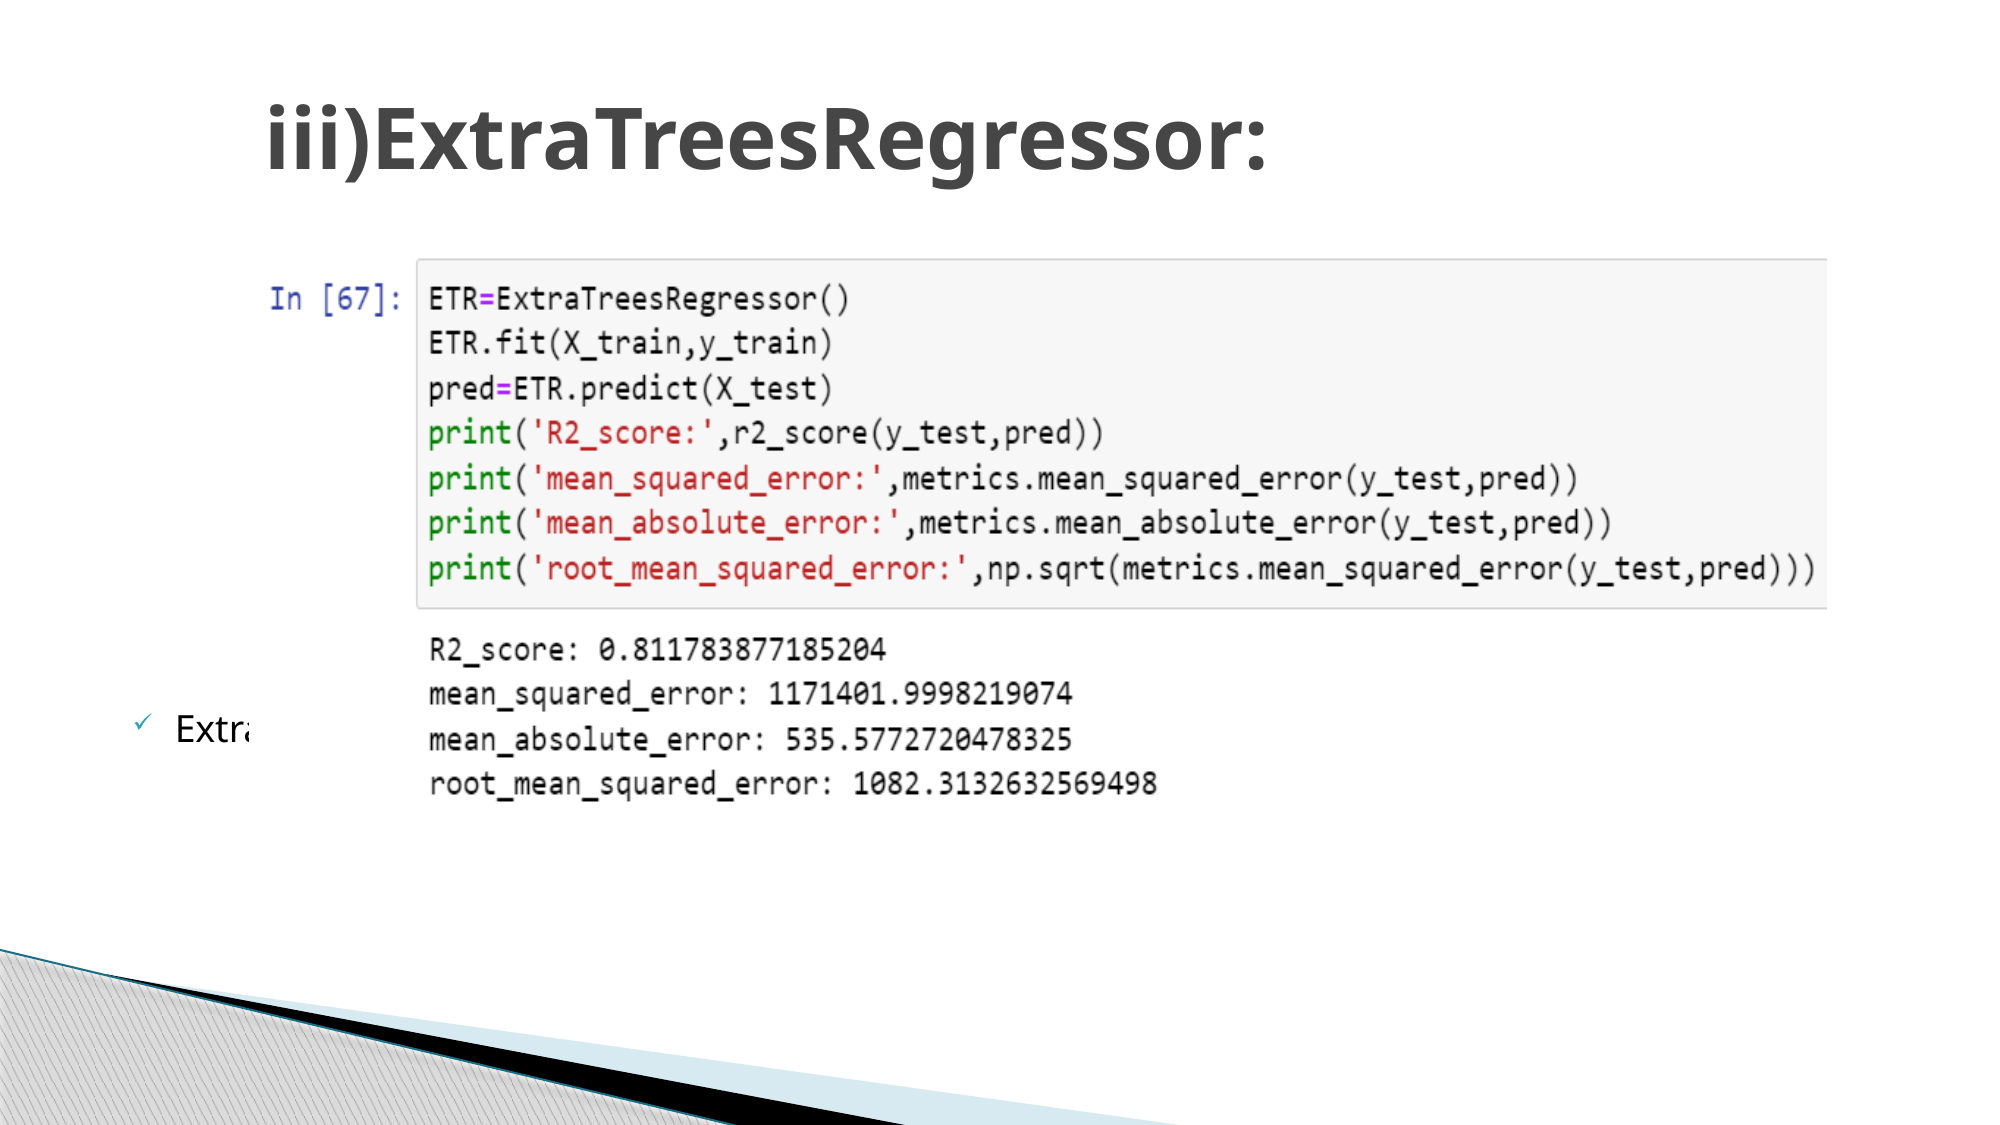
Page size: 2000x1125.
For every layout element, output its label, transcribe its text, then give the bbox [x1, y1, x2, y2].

picture [249, 243, 1827, 823]
list ExtraTreesRegressor is giving me 81.18% r2_score. [99, 243, 1900, 986]
title iii)ExtraTreesRegressor: [249, 62, 1863, 209]
